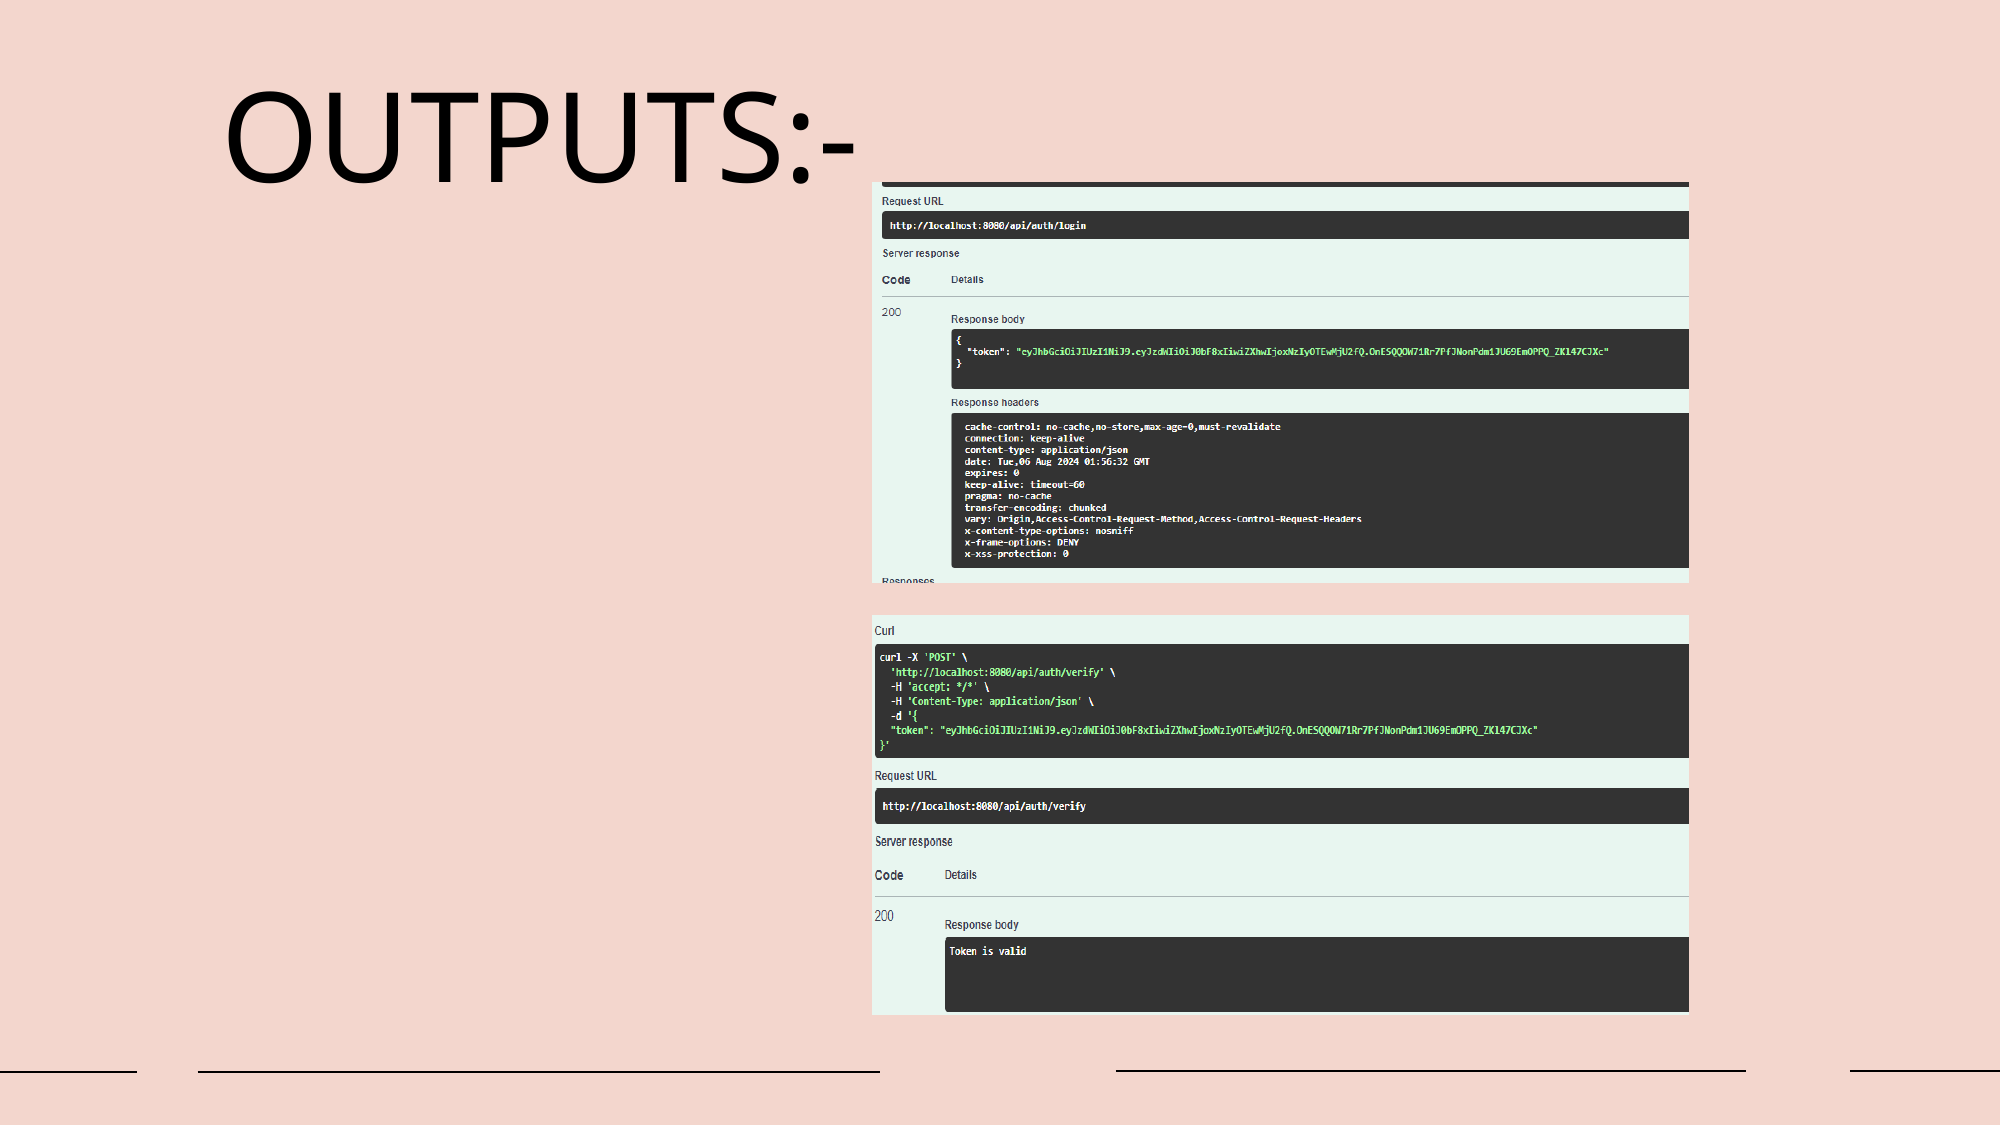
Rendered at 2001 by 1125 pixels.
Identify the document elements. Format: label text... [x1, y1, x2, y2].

picture [872, 615, 1689, 1015]
picture [872, 182, 1689, 583]
title OUTPUTS:- [0, 50, 1080, 134]
